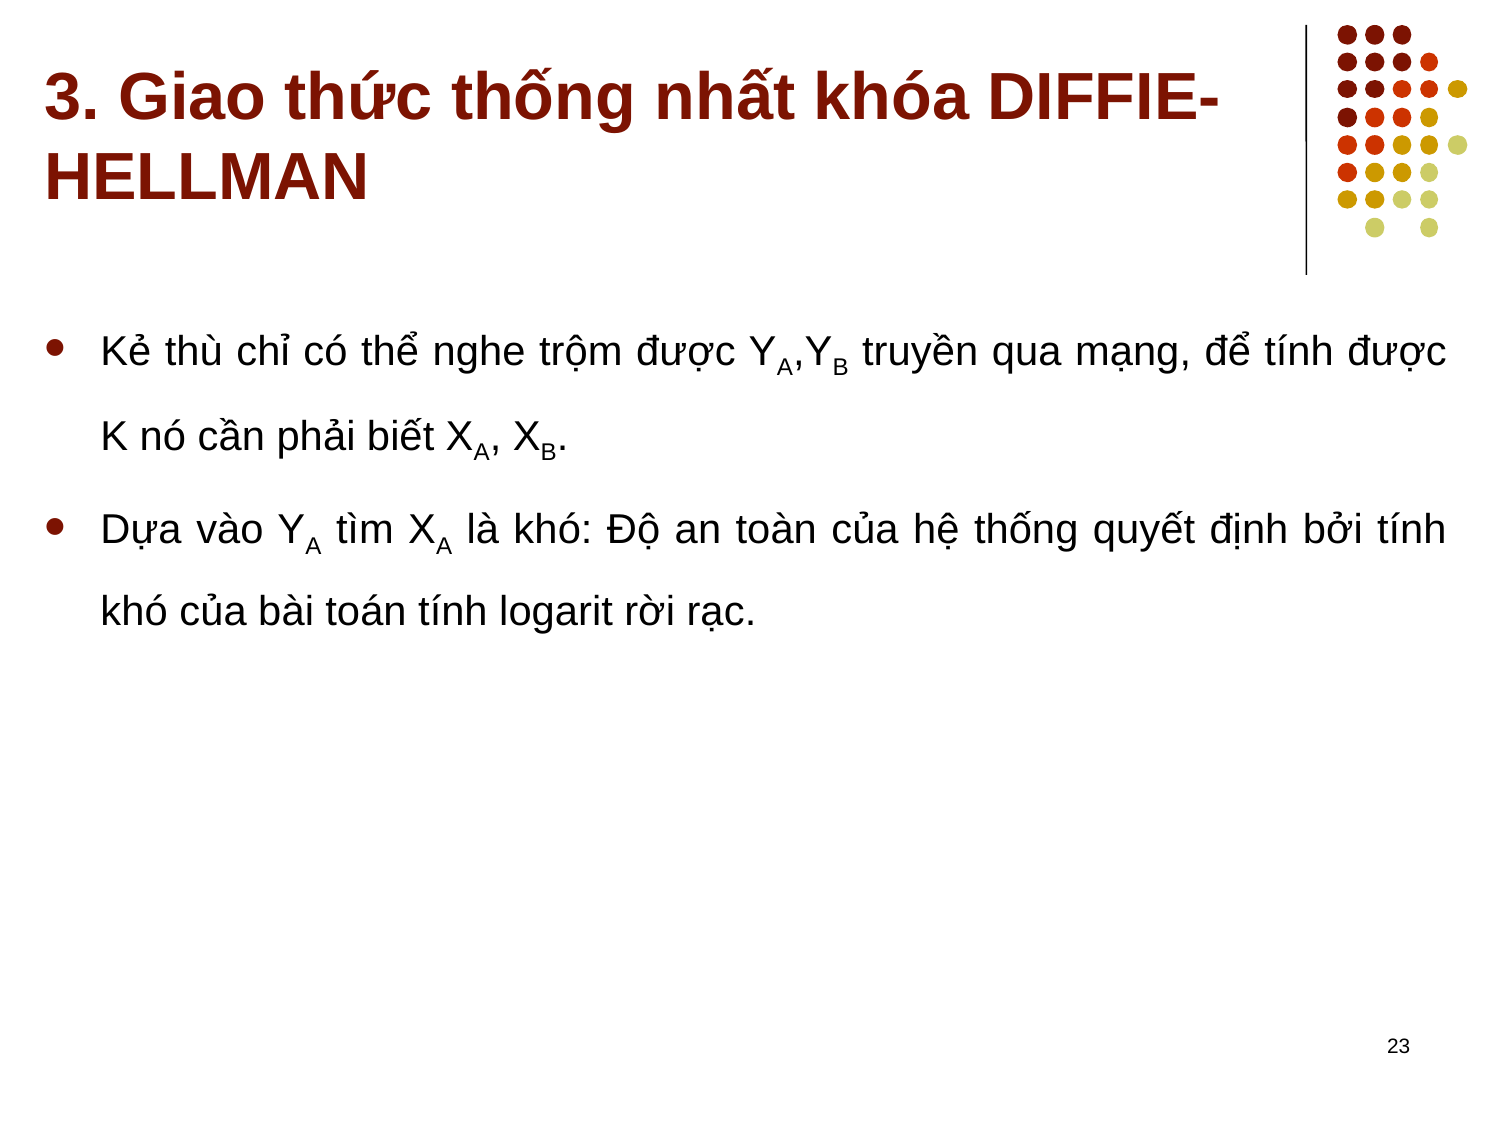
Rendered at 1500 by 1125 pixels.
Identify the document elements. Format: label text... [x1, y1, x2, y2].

title 3. Giao thức thống nhất khóa DIFFIE-HELLMAN [29, 187, 1292, 287]
list Kẻ thù chỉ có thể nghe trộm được YA,YB truyền qua mạng, để tính được K nó cần phải biết XA, XB. Dựa vào YA tìm XA là khó: Độ an toàn của hệ thống quyết định bởi tính khó của bài toán tính logarit rời rạc. [29, 287, 1463, 1095]
slide_number 23 [1074, 1025, 1425, 1100]
